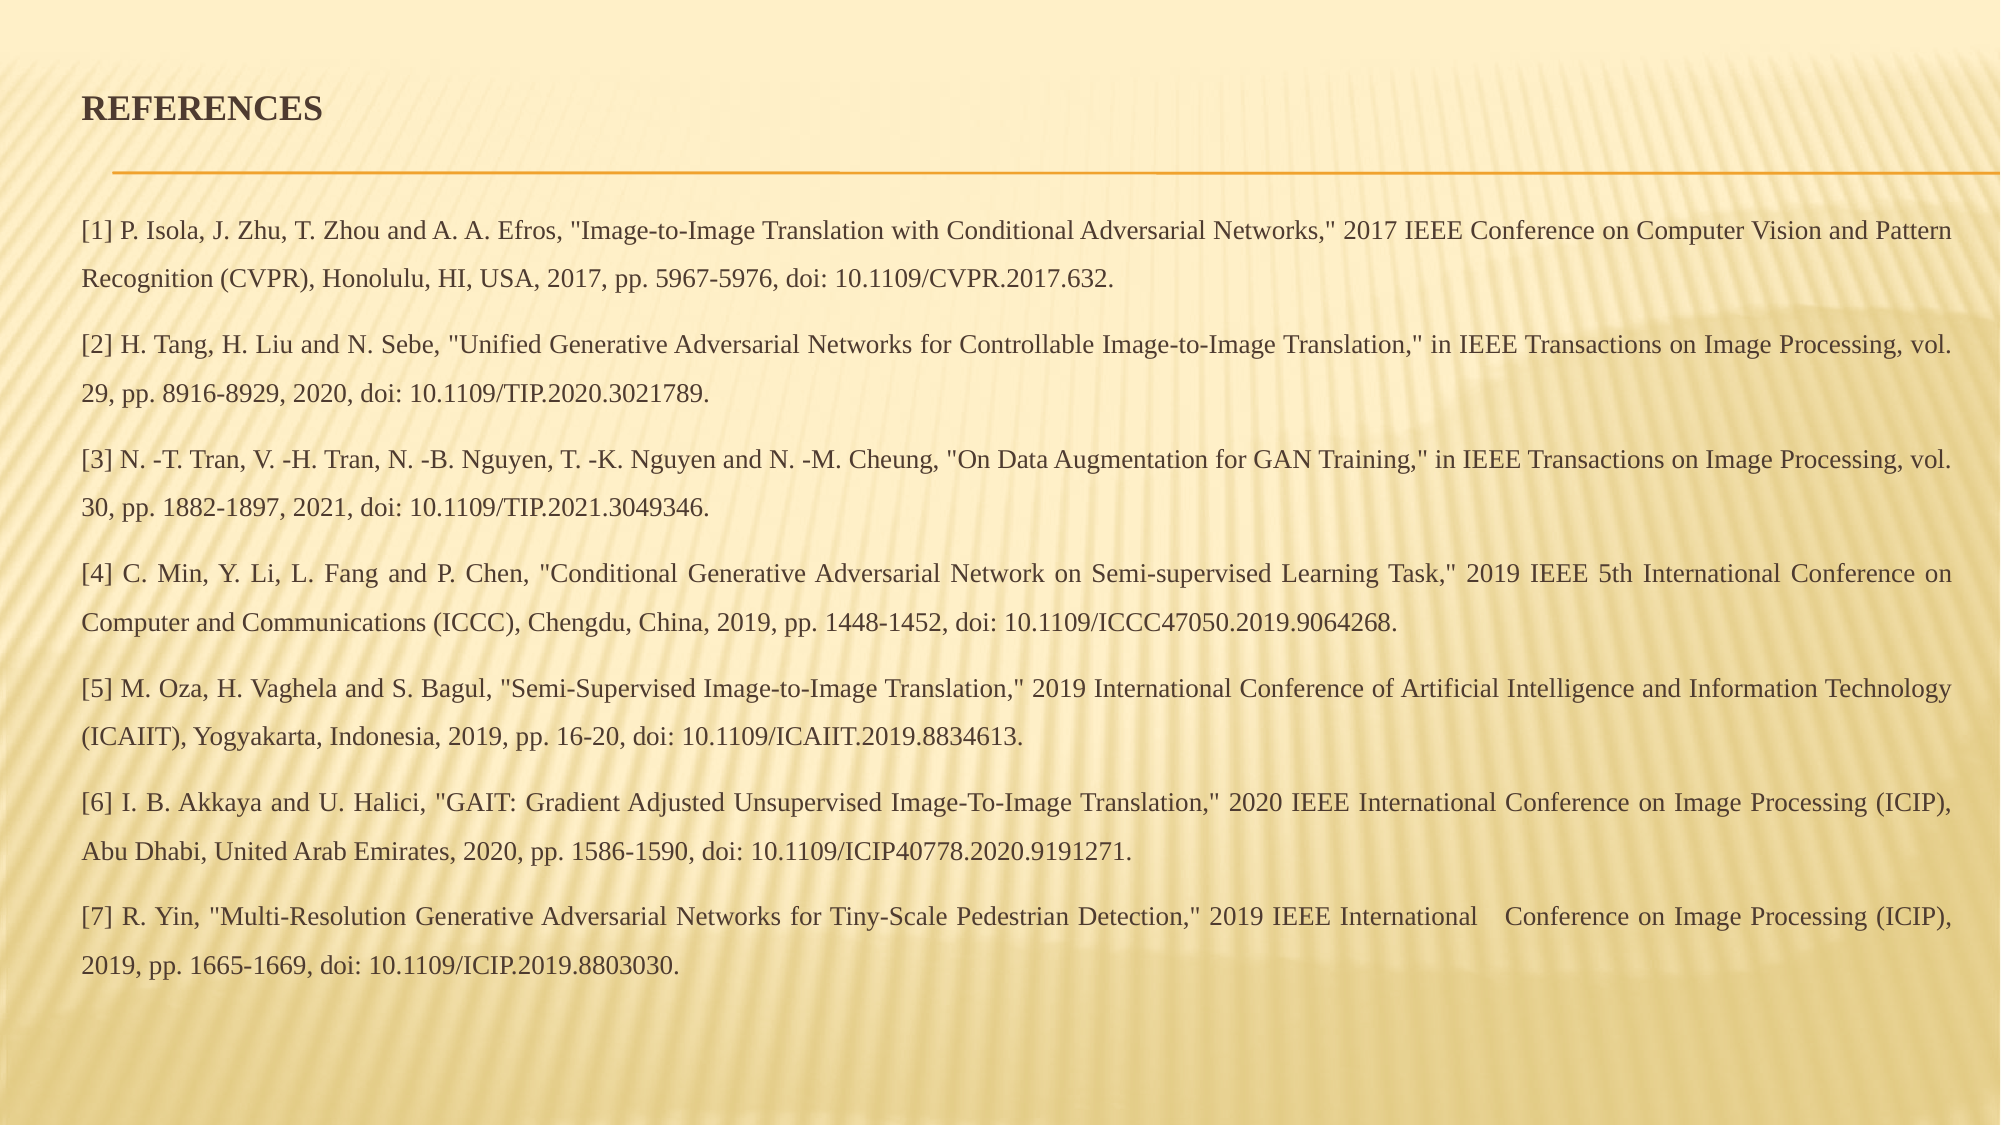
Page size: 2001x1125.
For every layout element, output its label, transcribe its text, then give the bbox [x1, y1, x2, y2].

list REFERENCES [1] P. Isola, J. Zhu, T. Zhou and A. A. Efros, "Image-to-Image Translation with Conditional Adversarial Networks," 2017 IEEE Conference on Computer Vision and Pattern Recognition (CVPR), Honolulu, HI, USA, 2017, pp. 5967-5976, doi: 10.1109/CVPR.2017.632. [2] H. Tang, H. Liu and N. Sebe, "Unified Generative Adversarial Networks for Controllable Image-to-Image Translation," in IEEE Transactions on Image Processing, vol. 29, pp. 8916-8929, 2020, doi: 10.1109/TIP.2020.3021789. [3] N. -T. Tran, V. -H. Tran, N. -B. Nguyen, T. -K. Nguyen and N. -M. Cheung, "On Data Augmentation for GAN Training," in IEEE Transactions on Image Processing, vol. 30, pp. 1882-1897, 2021, doi: 10.1109/TIP.2021.3049346. [4] C. Min, Y. Li, L. Fang and P. Chen, "Conditional Generative Adversarial Network on Semi-supervised Learning Task," 2019 IEEE 5th International Conference on Computer and Communications (ICCC), Chengdu, China, 2019, pp. 1448-1452, doi: 10.1109/ICCC47050.2019.9064268. [5] M. Oza, H. Vaghela and S. Bagul, "Semi-Supervised Image-to-Image Translation," 2019 International Conference of Artificial Intelligence and Information Technology (ICAIIT), Yogyakarta, Indonesia, 2019, pp. 16-20, doi: 10.1109/ICAIIT.2019.8834613. [6] I. B. Akkaya and U. Halici, "GAIT: Gradient Adjusted Unsupervised Image-To-Image Translation," 2020 IEEE International Conference on Image Processing (ICIP), Abu Dhabi, United Arab Emirates, 2020, pp. 1586-1590, doi: 10.1109/ICIP40778.2020.9191271. [7] R. Yin, "Multi-Resolution Generative Adversarial Networks for Tiny-Scale Pedestrian Detection," 2019 IEEE International Conference on Image Processing (ICIP), 2019, pp. 1665-1669, doi: 10.1109/ICIP.2019.8803030. [66, 64, 1967, 998]
